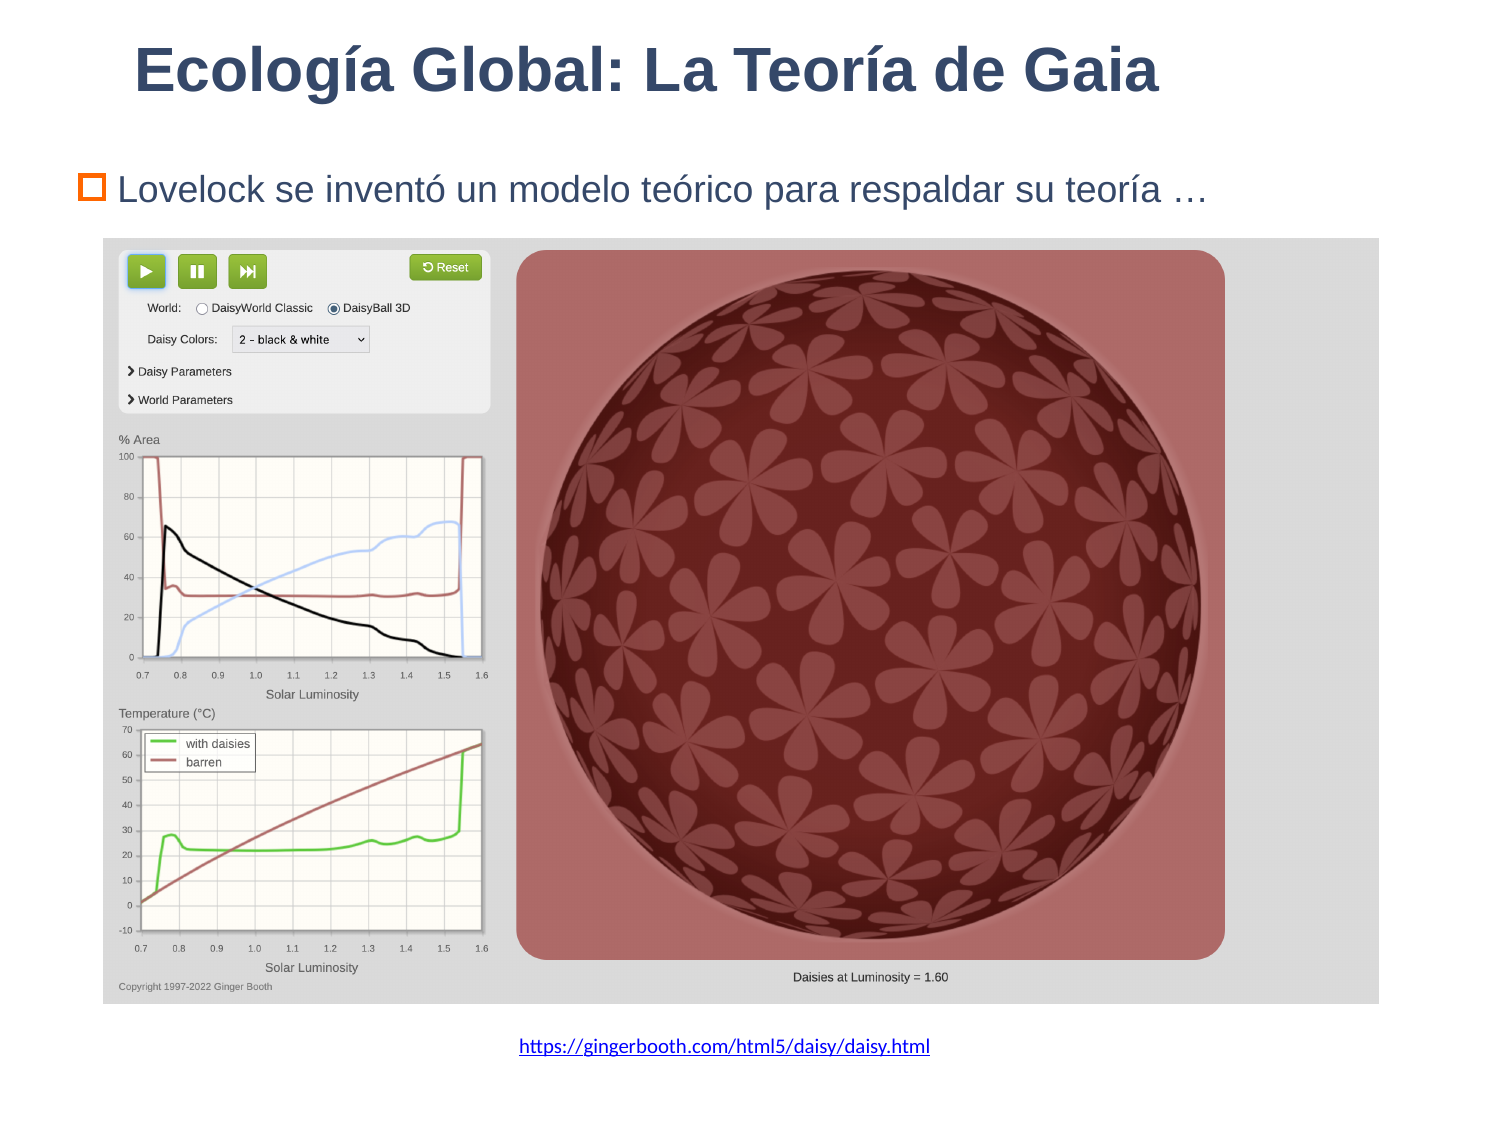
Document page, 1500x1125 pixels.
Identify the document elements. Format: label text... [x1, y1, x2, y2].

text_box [80, 156, 1467, 218]
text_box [103, 238, 1380, 1066]
text_box Ecología Global: La Teoría de Gaia [119, 21, 1349, 112]
